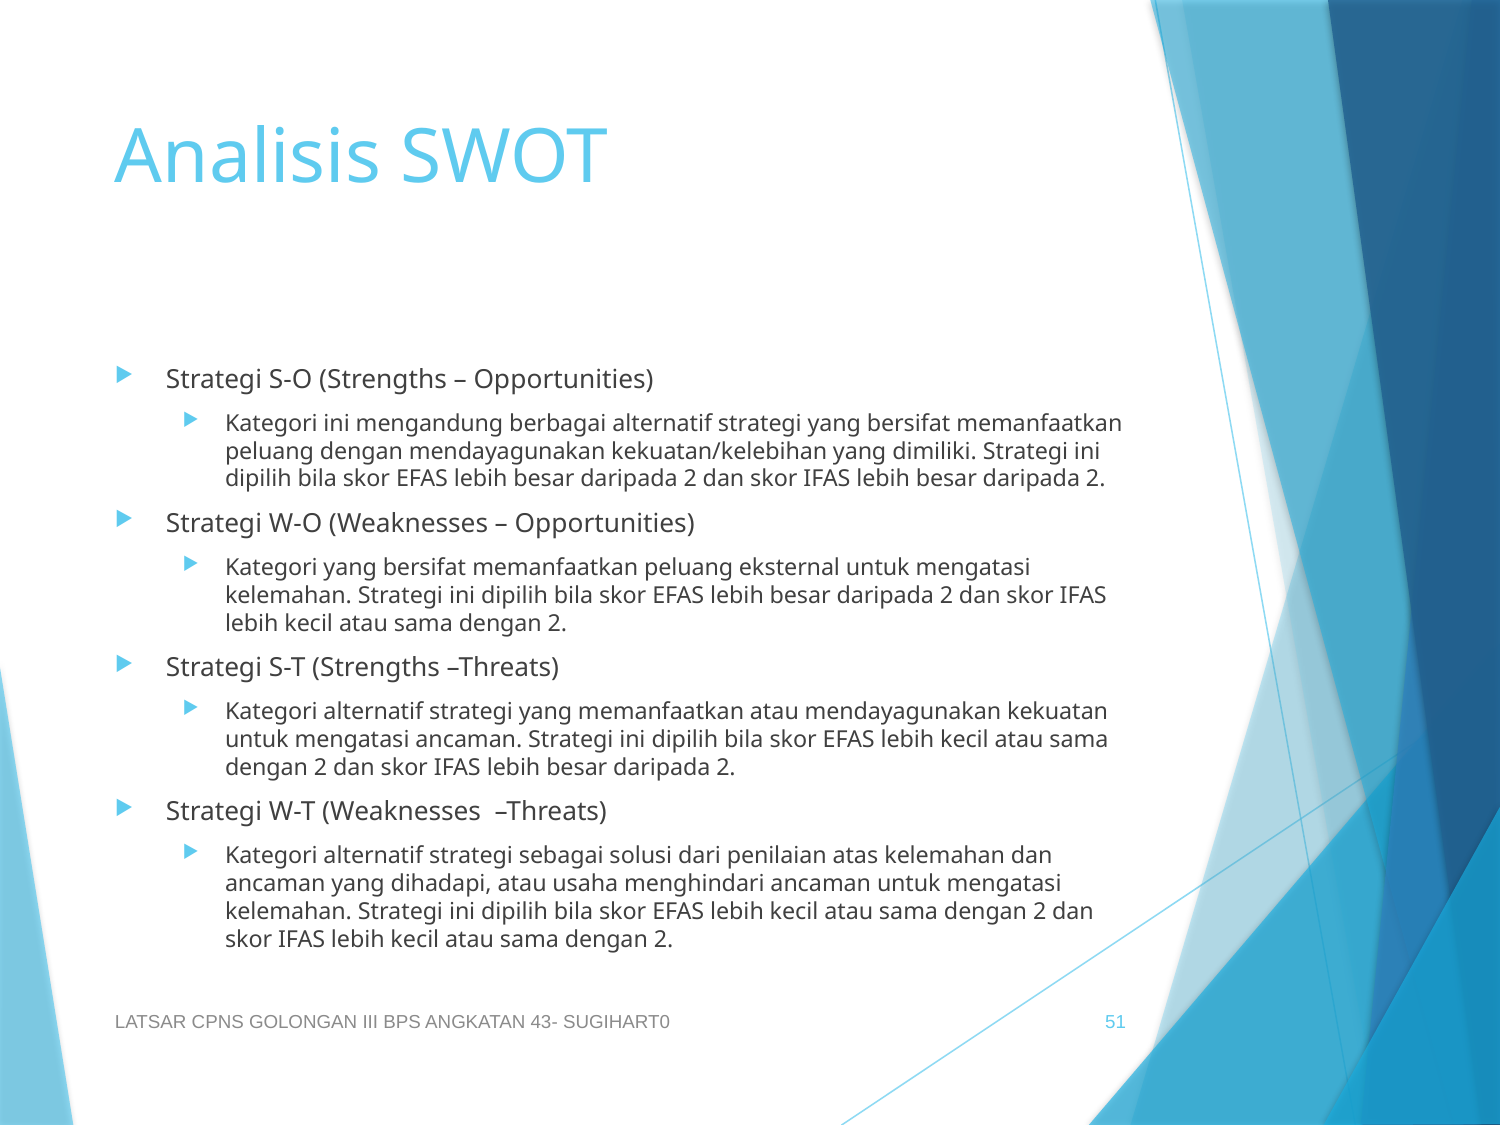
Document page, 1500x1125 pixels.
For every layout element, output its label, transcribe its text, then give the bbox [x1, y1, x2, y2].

slide_number 51 [1057, 991, 1142, 1051]
list Strategi S-O (Strengths – Opportunities) Kategori ini mengandung berbagai alternatif strategi yang bersifat memanfaatkan peluang dengan mendayagunakan kekuatan/kelebihan yang dimiliki. Strategi ini dipilih bila skor EFAS lebih besar daripada 2 dan skor IFAS lebih besar daripada 2. Strategi W-O (Weaknesses – Opportunities) Kategori yang bersifat memanfaatkan peluang eksternal untuk mengatasi kelemahan. Strategi ini dipilih bila skor EFAS lebih besar daripada 2 dan skor IFAS lebih kecil atau sama dengan 2. Strategi S-T (Strengths –Threats) Kategori alternatif strategi yang memanfaatkan atau mendayagunakan kekuatan untuk mengatasi ancaman. Strategi ini dipilih bila skor EFAS lebih kecil atau sama dengan 2 dan skor IFAS lebih besar daripada 2. Strategi W-T (Weaknesses –Threats) Kategori alternatif strategi sebagai solusi dari penilaian atas kelemahan dan ancaman yang dihadapi, atau usaha menghindari ancaman untuk mengatasi kelemahan. Strategi ini dipilih bila skor EFAS lebih kecil atau sama dengan 2 dan skor IFAS lebih kecil atau sama dengan 2. [99, 354, 1142, 992]
title Analisis SWOT [99, 99, 1142, 317]
footer LATSAR CPNS GOLONGAN III BPS ANGKATAN 43- SUGIHART0 [99, 991, 859, 1051]
